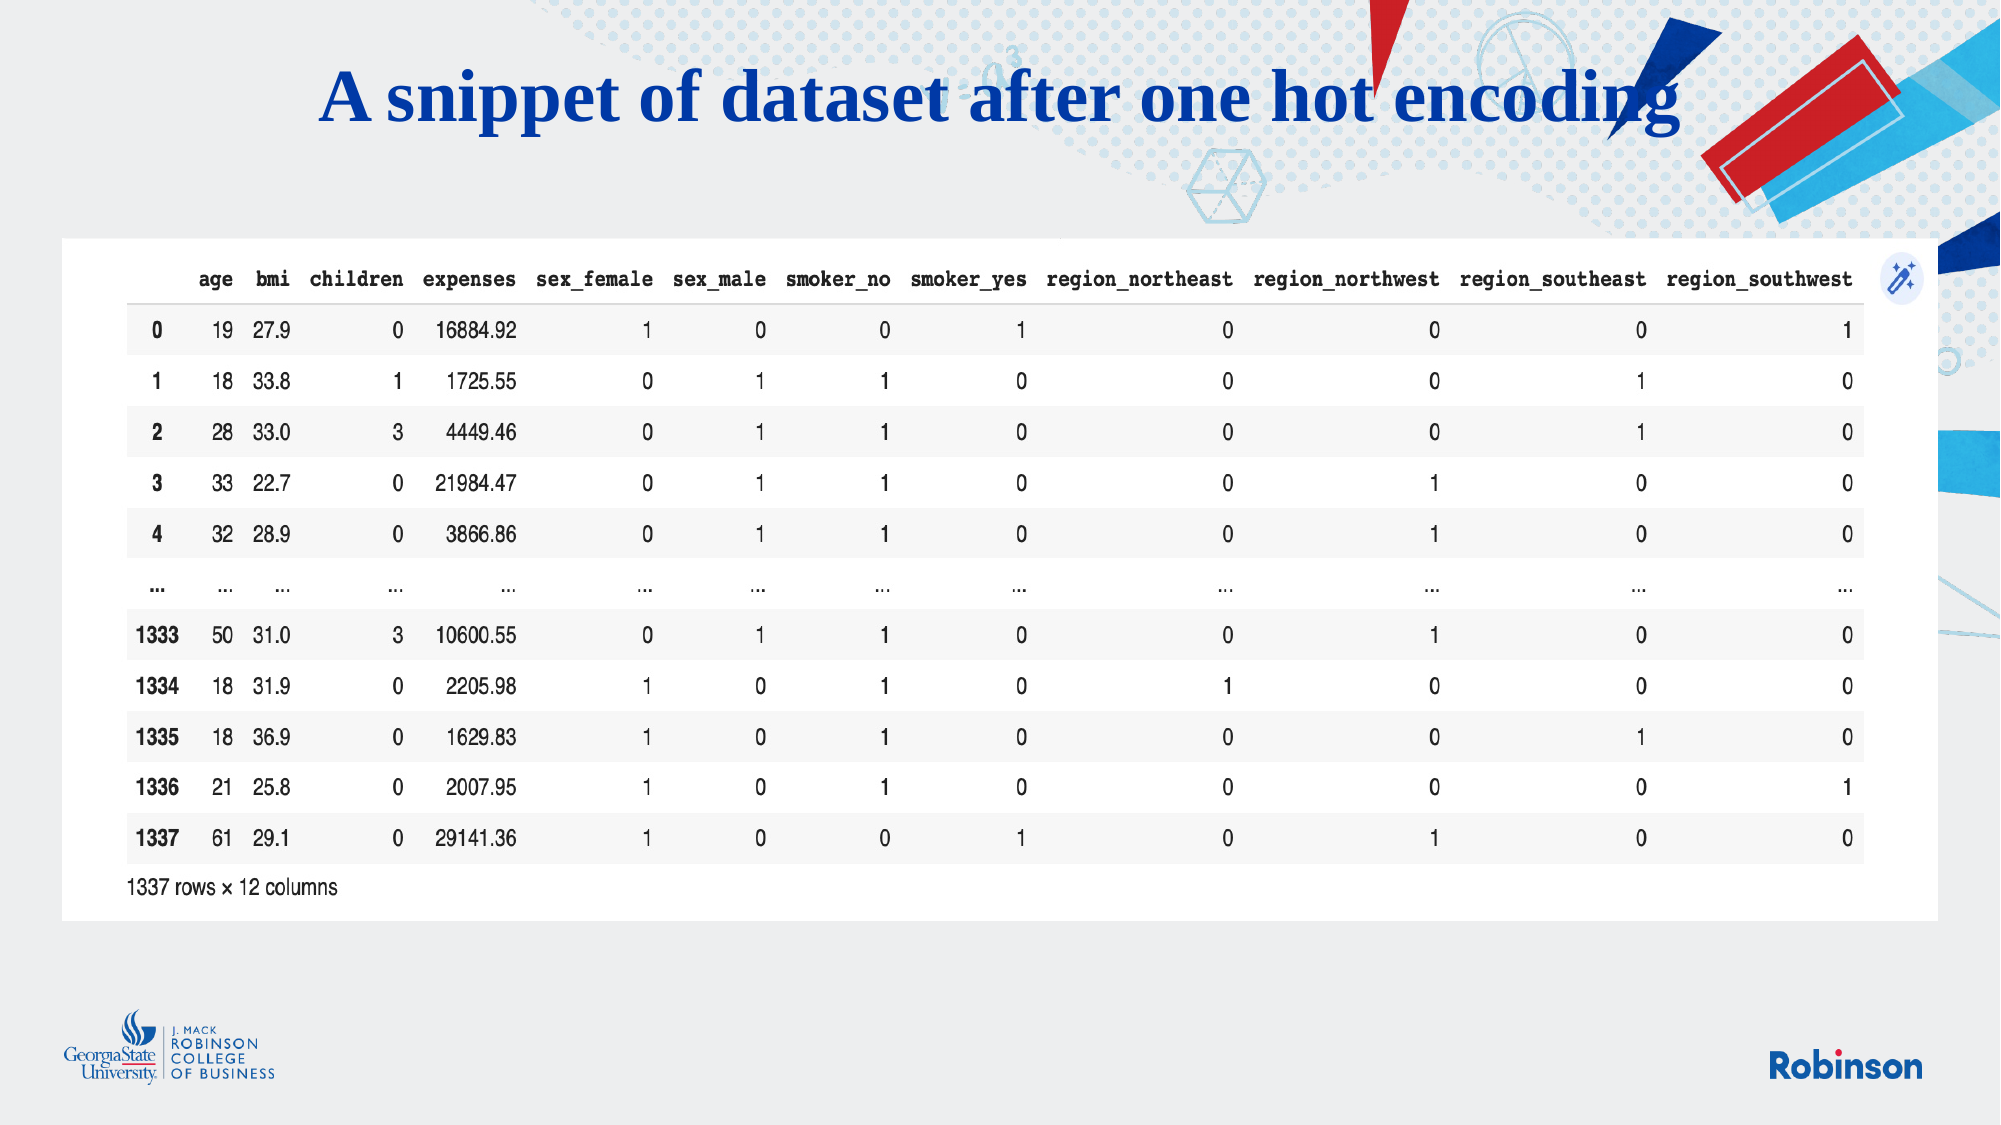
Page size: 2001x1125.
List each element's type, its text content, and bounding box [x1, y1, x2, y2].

title A snippet of dataset after one hot encoding [62, 55, 1938, 138]
picture [0, 0, 2000, 1125]
